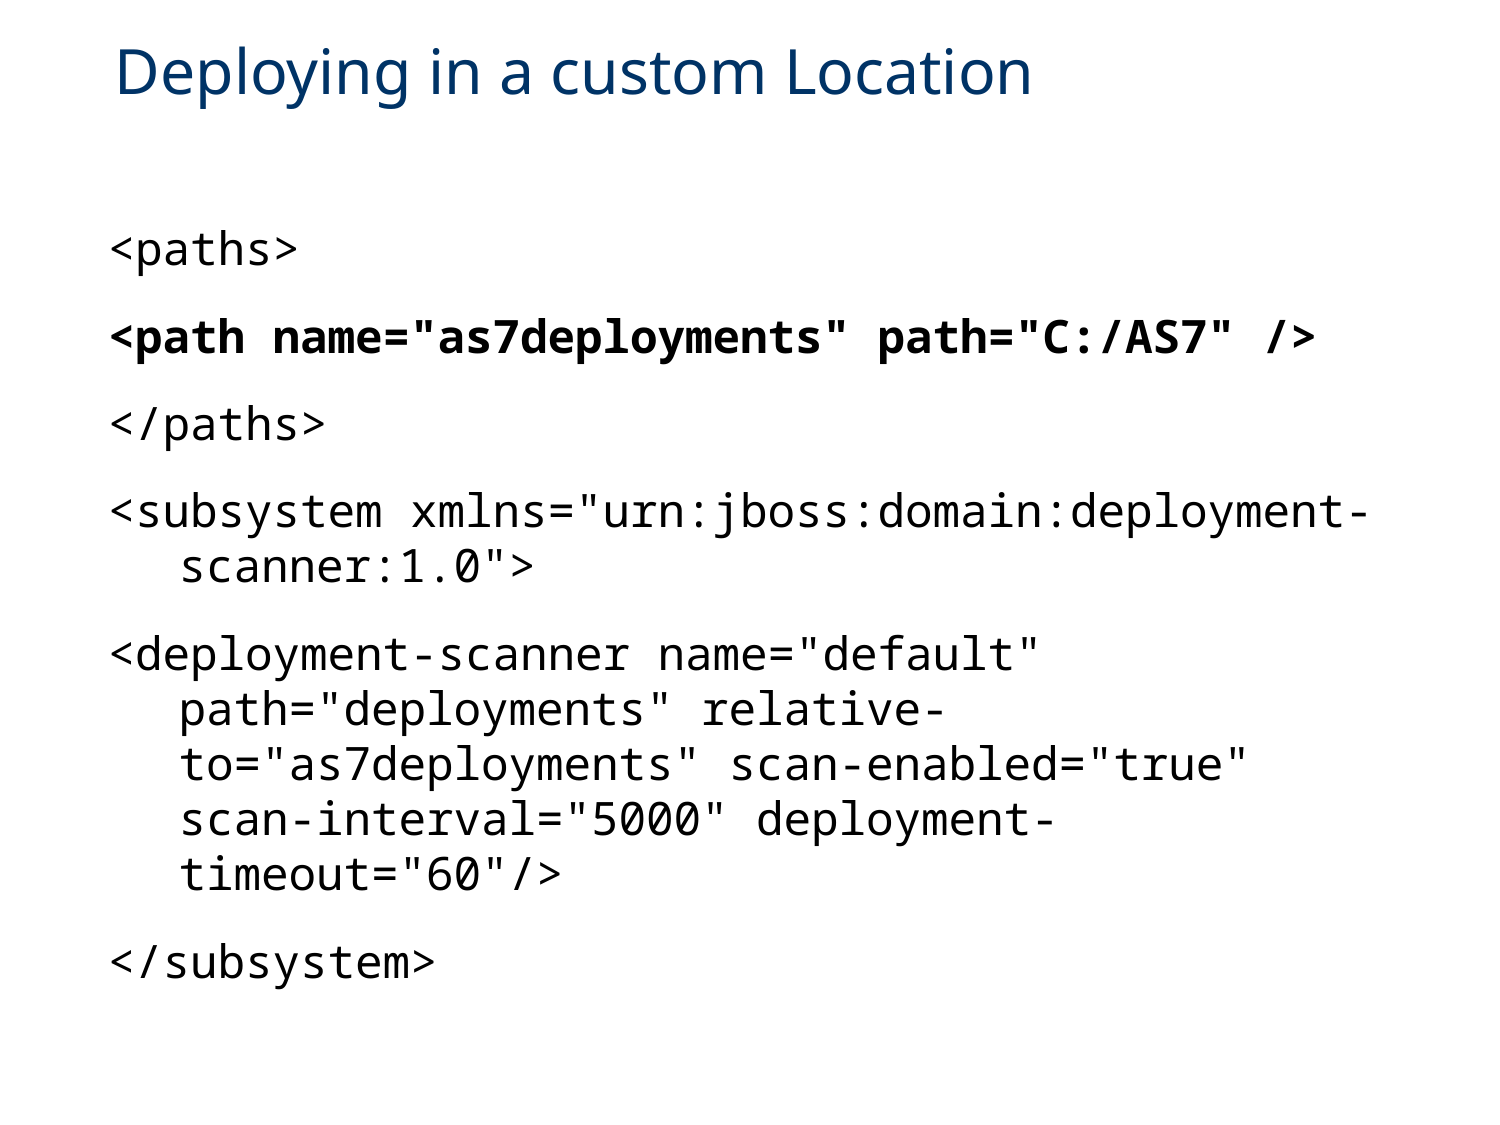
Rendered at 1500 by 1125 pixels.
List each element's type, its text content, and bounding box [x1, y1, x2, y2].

list <paths> <path name="as7deployments" path="C:/AS7" /> </paths> <subsystem xmlns="urn:jboss:domain:deployment-scanner:1.0"> <deployment-scanner name="default" path="deployments" relative-to="as7deployments" scan-enabled="true" scan-interval="5000" deployment-timeout="60"/> </subsystem> [92, 212, 1406, 1013]
title Deploying in a custom Location [99, 24, 1413, 175]
